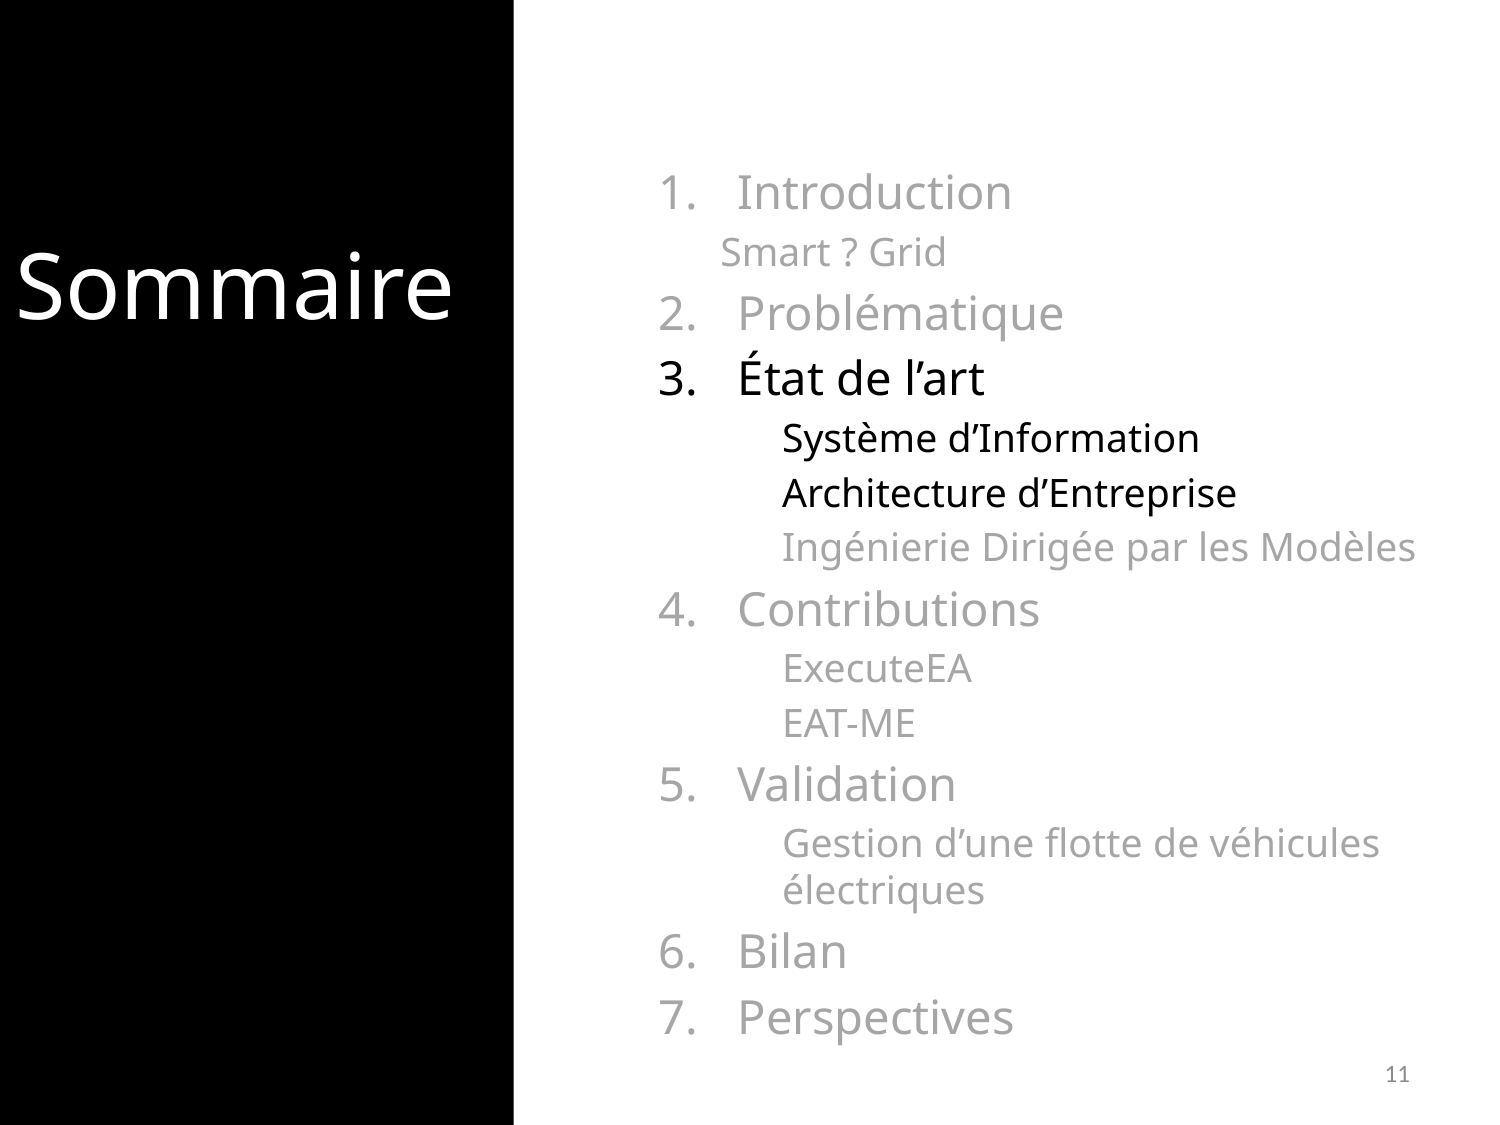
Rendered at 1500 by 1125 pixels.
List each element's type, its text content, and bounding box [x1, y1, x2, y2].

title Sommaire [0, 0, 514, 1125]
slide_number 11 [1074, 1042, 1425, 1103]
list Introduction Smart ? Grid Problématique État de l’art Système d’Information Architecture d’Entreprise Ingénierie Dirigée par les Modèles Contributions ExecuteEA EAT-ME Validation Gestion d’une flotte de véhicules électriques Bilan Perspectives [643, 155, 1483, 1054]
